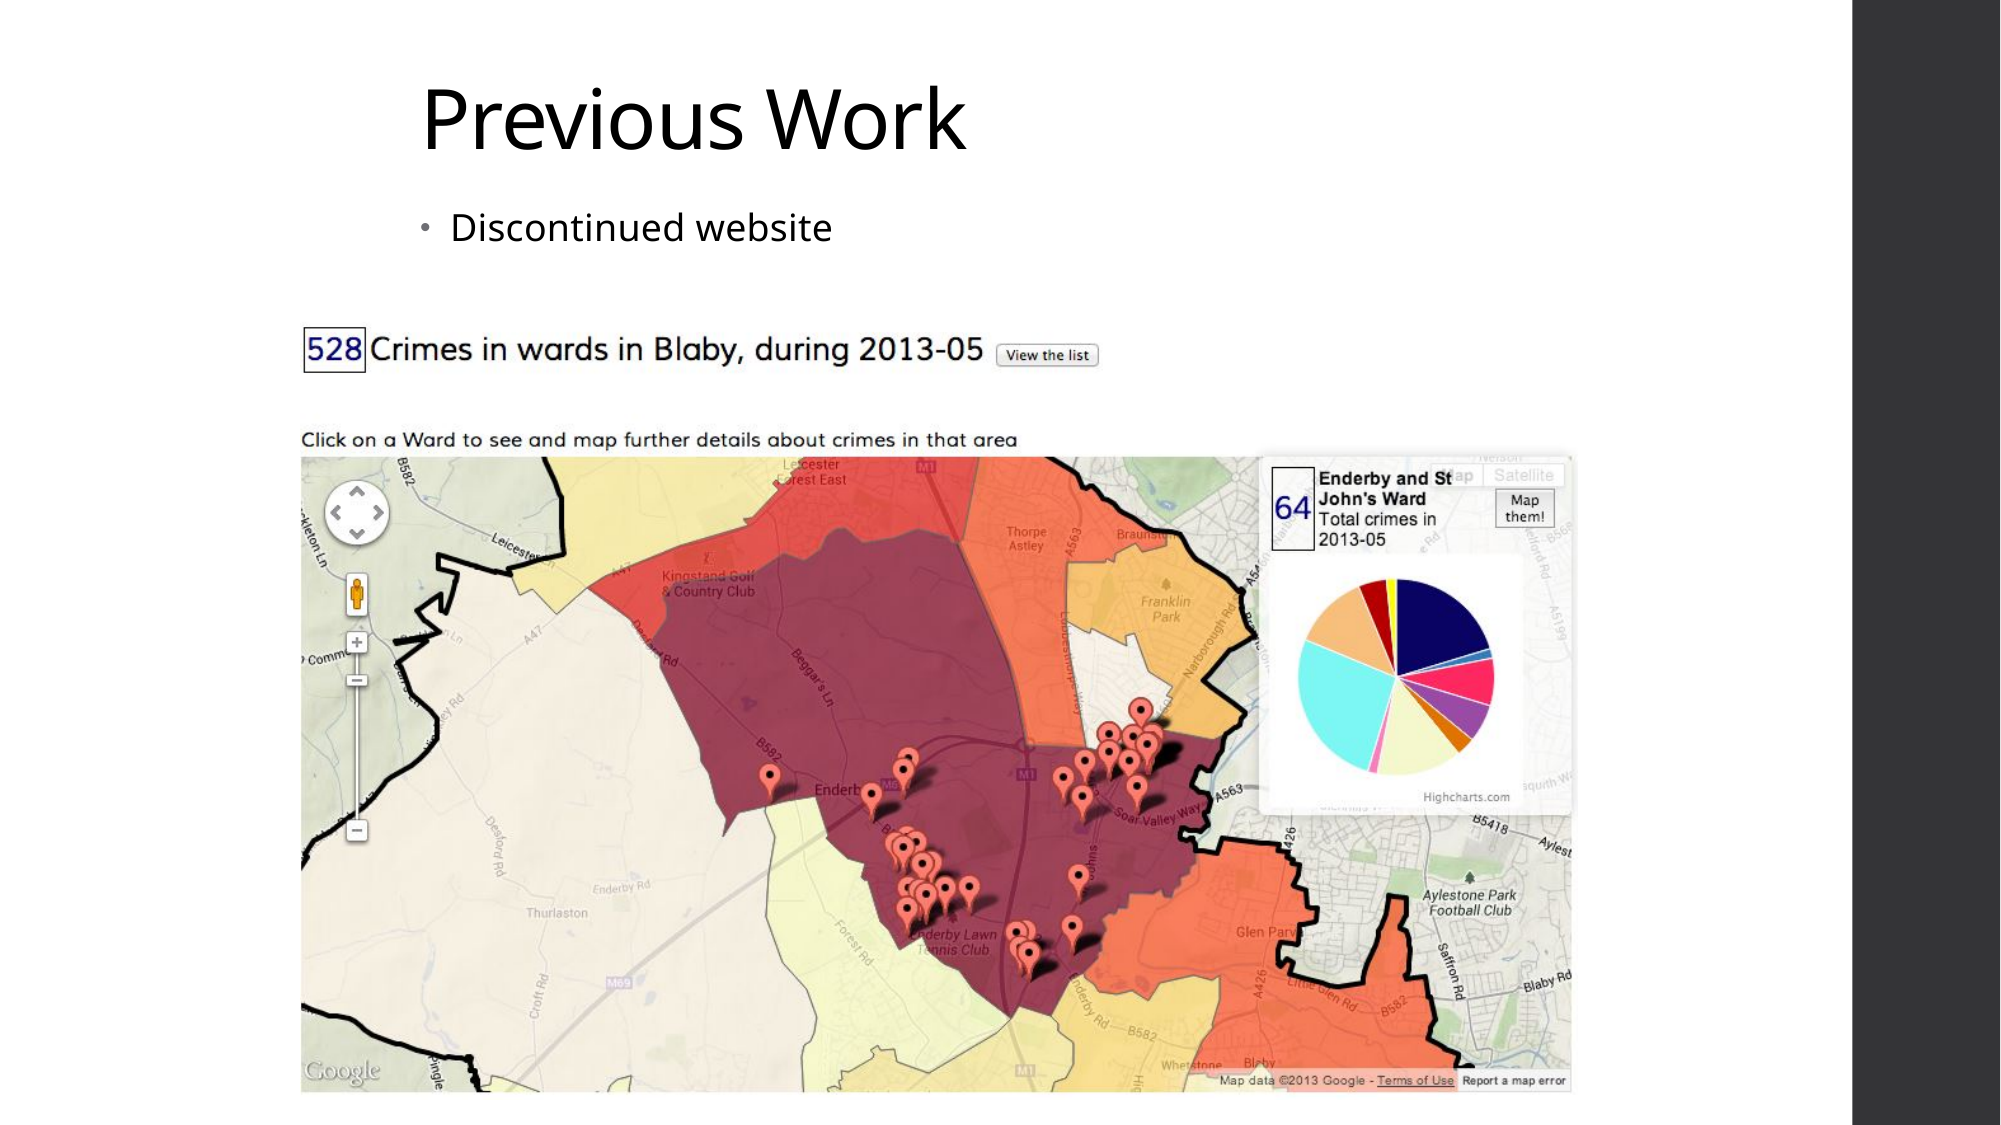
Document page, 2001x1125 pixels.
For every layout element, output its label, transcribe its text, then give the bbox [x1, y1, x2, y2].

picture [299, 312, 1578, 1101]
text_box Discontinued website [405, 200, 1463, 307]
text_box Previous Work [405, 60, 1598, 175]
